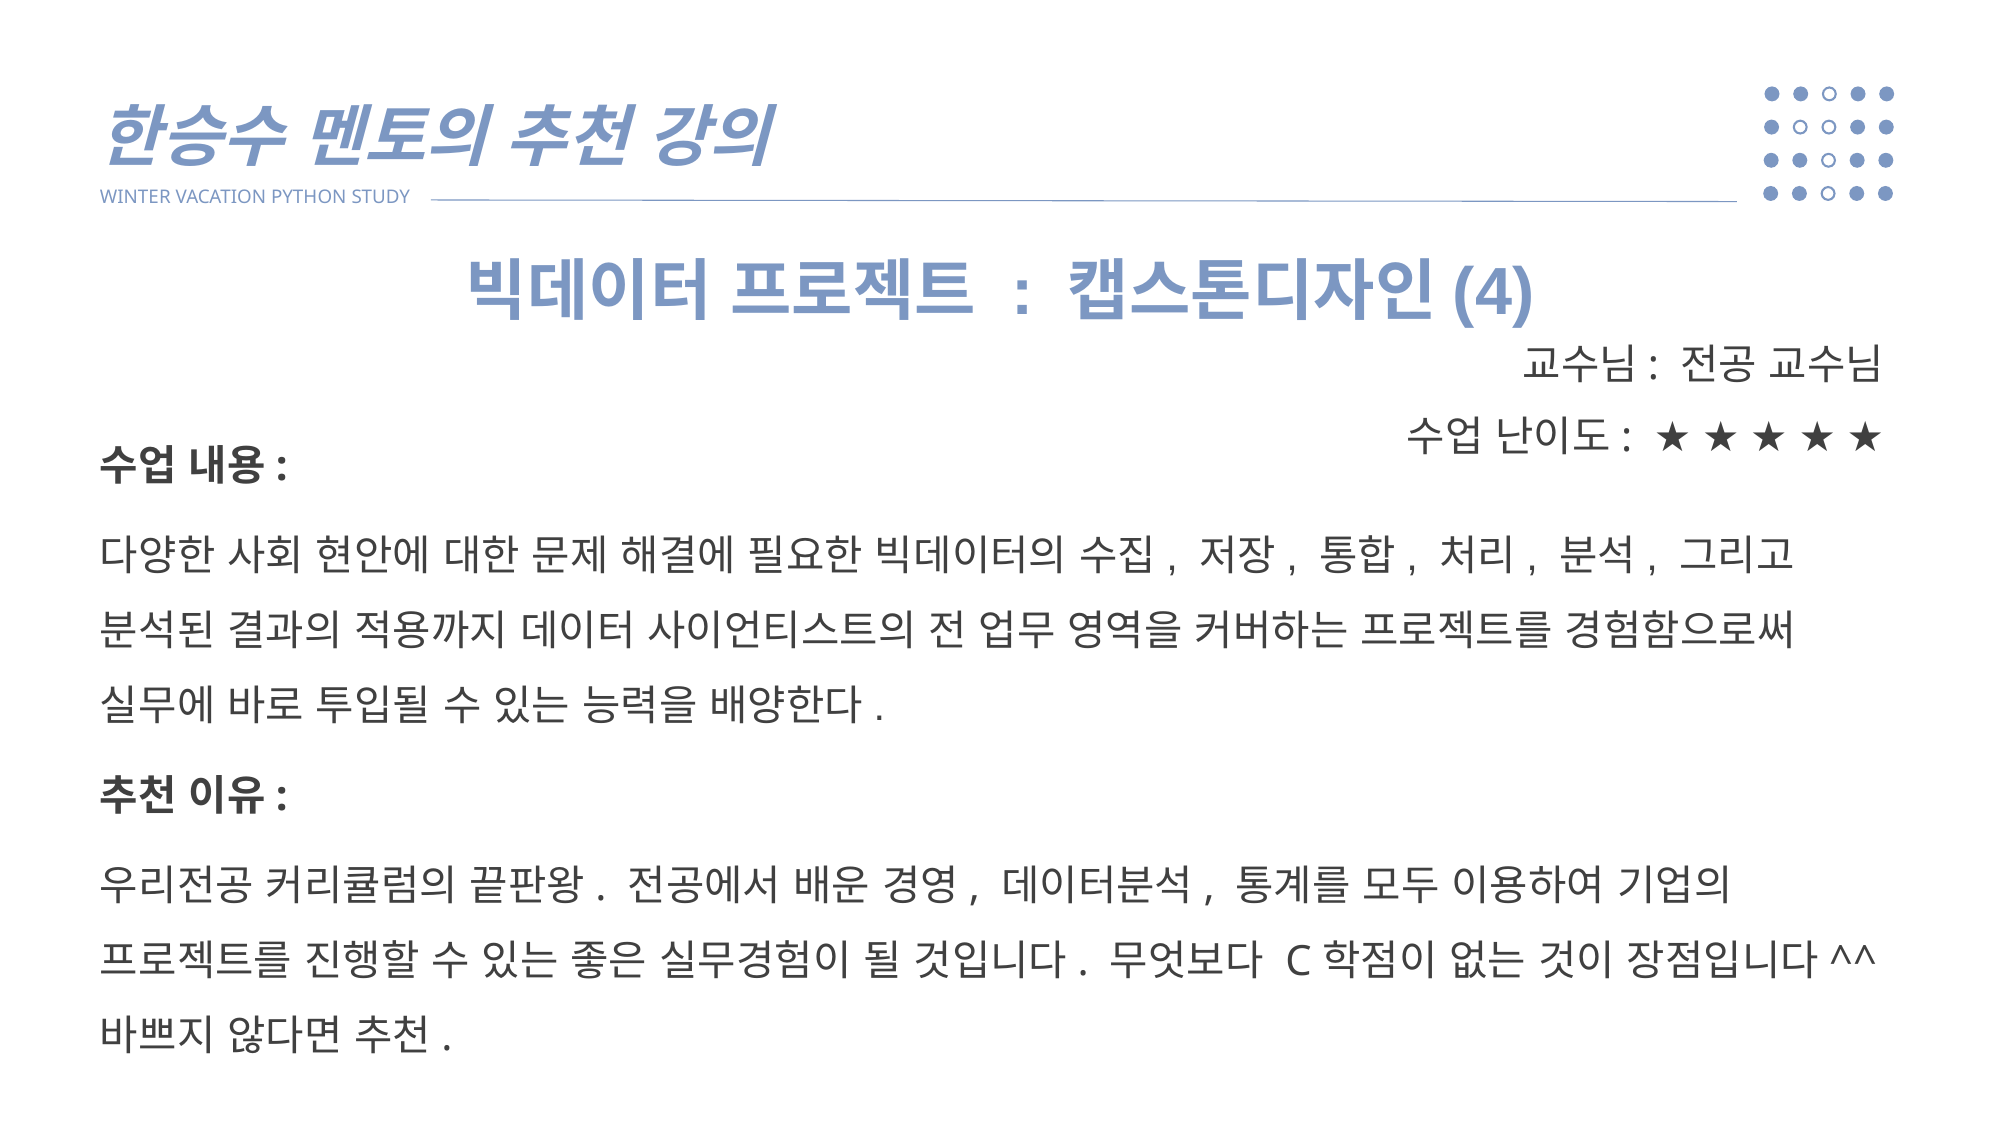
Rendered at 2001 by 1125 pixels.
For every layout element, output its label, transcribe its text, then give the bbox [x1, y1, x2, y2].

text_box [1849, 185, 1865, 201]
text_box [1820, 185, 1836, 201]
text_box [1793, 86, 1809, 102]
text_box 한승수 멘토의 추천 강의 WINTER VACATION PYTHON STUDY [85, 46, 1220, 216]
text_box [1850, 119, 1866, 135]
text_box 빅데이터 프로젝트 : 캡스톤디자인(4) 교수님: 전공 교수님 수업 난이도: ★ ★ ★ ★ ★ [101, 224, 1899, 480]
text_box [1791, 185, 1807, 201]
text_box [1849, 152, 1865, 168]
text_box [1878, 119, 1894, 135]
text_box [1877, 185, 1893, 201]
text_box [1878, 152, 1894, 168]
text_box [1764, 86, 1780, 102]
text_box [1763, 185, 1779, 201]
text_box [1821, 152, 1837, 168]
text_box [1792, 152, 1808, 168]
text_box 수업 내용: 다양한 사회 현안에 대한 문제 해결에 필요한 빅데이터의 수집, 저장, 통합, 처리, 분석, 그리고 분석된 결과의 적용까지 데이터 사이언티스트의 전 업무 영역을 커버하는 프로젝트를 경험함으로써 실무에 바로 투입될 수 있는 능력을 배양한다. 추천 이유: 우리전공 커리큘럼의 끝판왕. 전공에서 배운 경영, 데이터분석, 통계를 모두 이용하여 기업의 프로젝트를 진행할 수 있는 좋은 실무경험이 될 것입니다. 무엇보다 C학점이 없는 것이 장점입니다^^ 바쁘지 않다면 추천. [85, 406, 1894, 1067]
text_box [1763, 152, 1779, 168]
text_box [1879, 86, 1895, 102]
text_box [1850, 86, 1866, 102]
text_box [1764, 119, 1780, 135]
text_box [1821, 119, 1837, 135]
text_box [1792, 119, 1808, 135]
text_box [1821, 86, 1837, 102]
